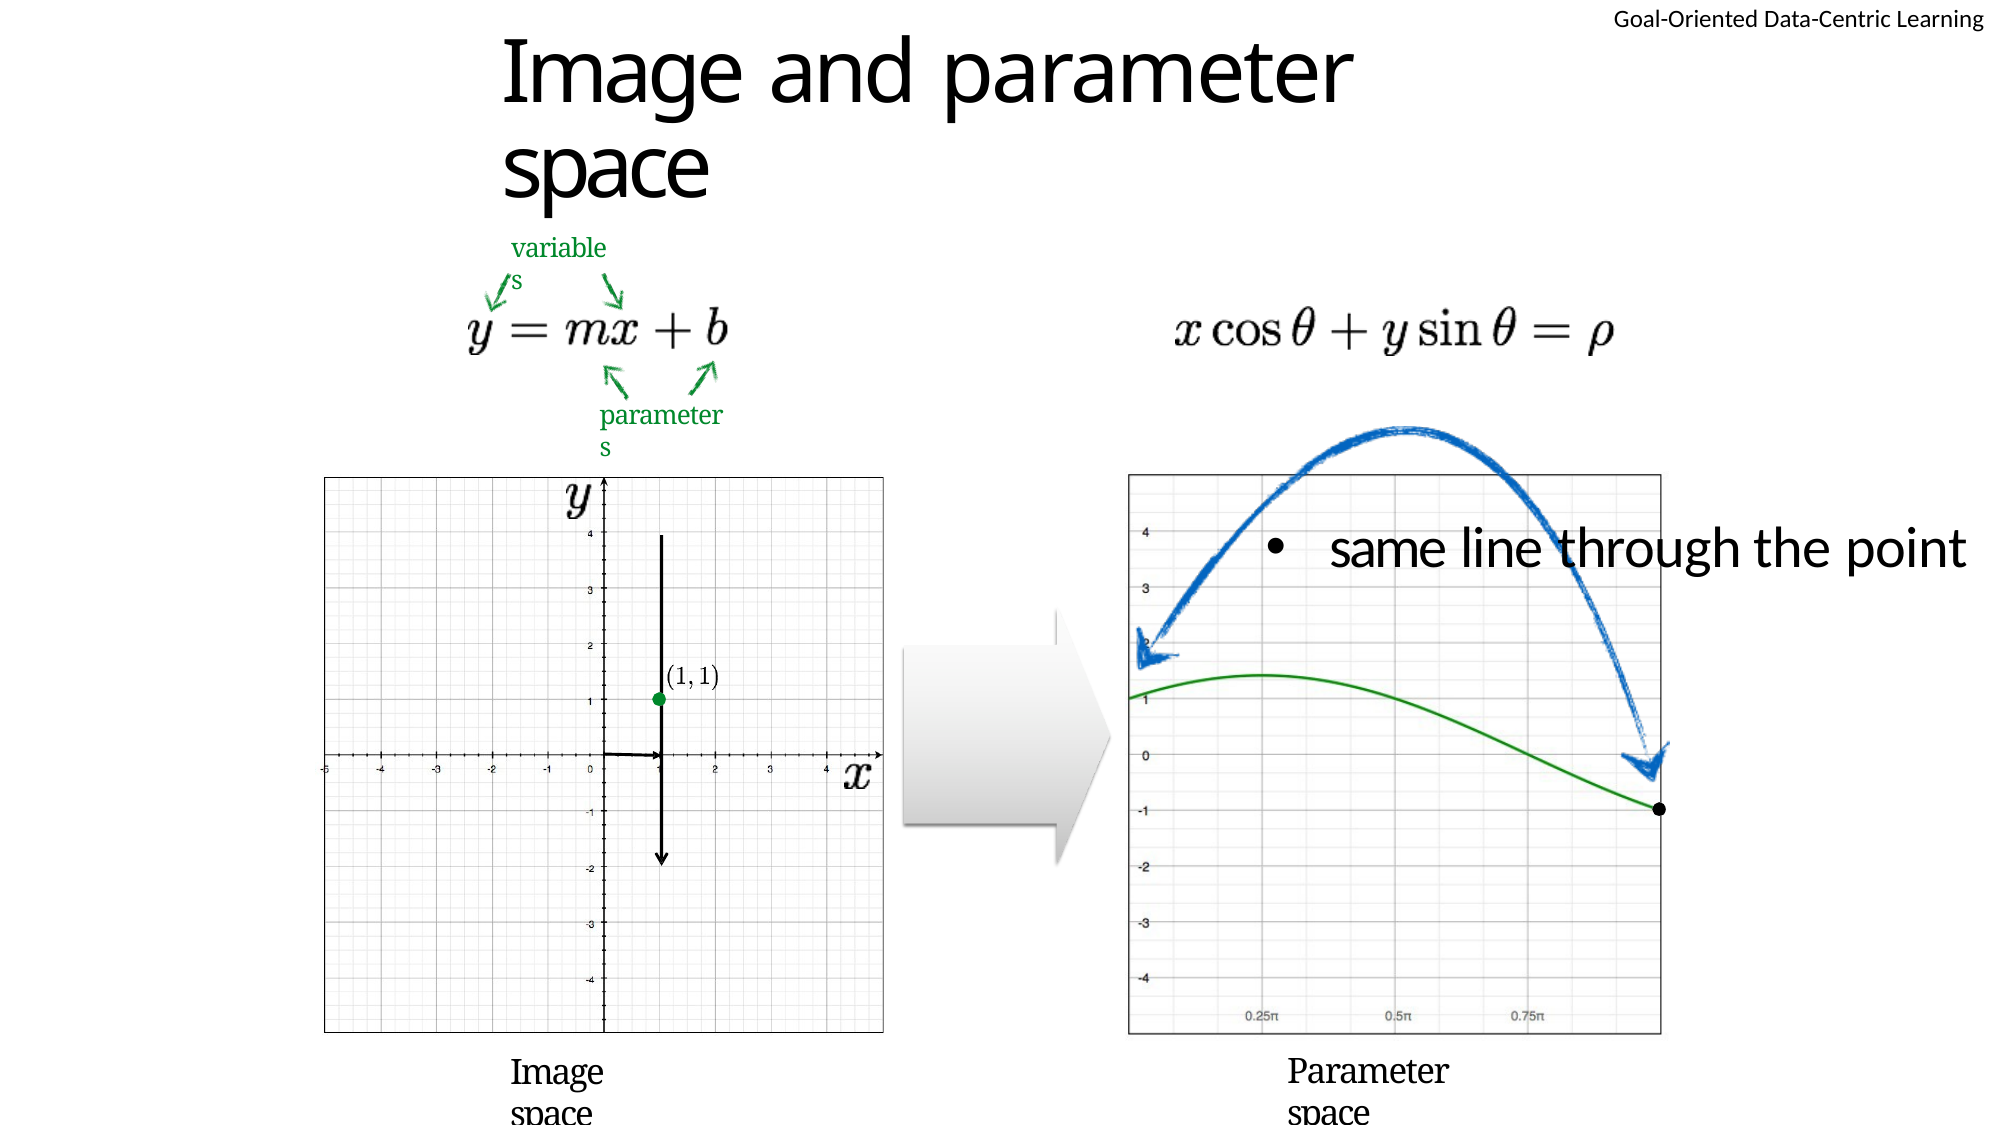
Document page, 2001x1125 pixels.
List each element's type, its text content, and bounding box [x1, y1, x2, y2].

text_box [1125, 426, 1670, 1041]
picture [468, 306, 475, 355]
title Image and parameter space [491, 0, 1509, 217]
picture [1175, 305, 1615, 356]
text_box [899, 604, 1114, 871]
picture [566, 483, 593, 519]
text_box parameters [598, 408, 726, 462]
picture [844, 763, 873, 789]
list same line through the point [923, 516, 2000, 1125]
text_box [652, 664, 718, 706]
text_box variables [509, 229, 609, 263]
text_box Parameter space [1285, 1046, 1530, 1125]
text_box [475, 263, 730, 408]
text_box Image space [508, 1048, 689, 1125]
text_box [315, 474, 884, 1036]
